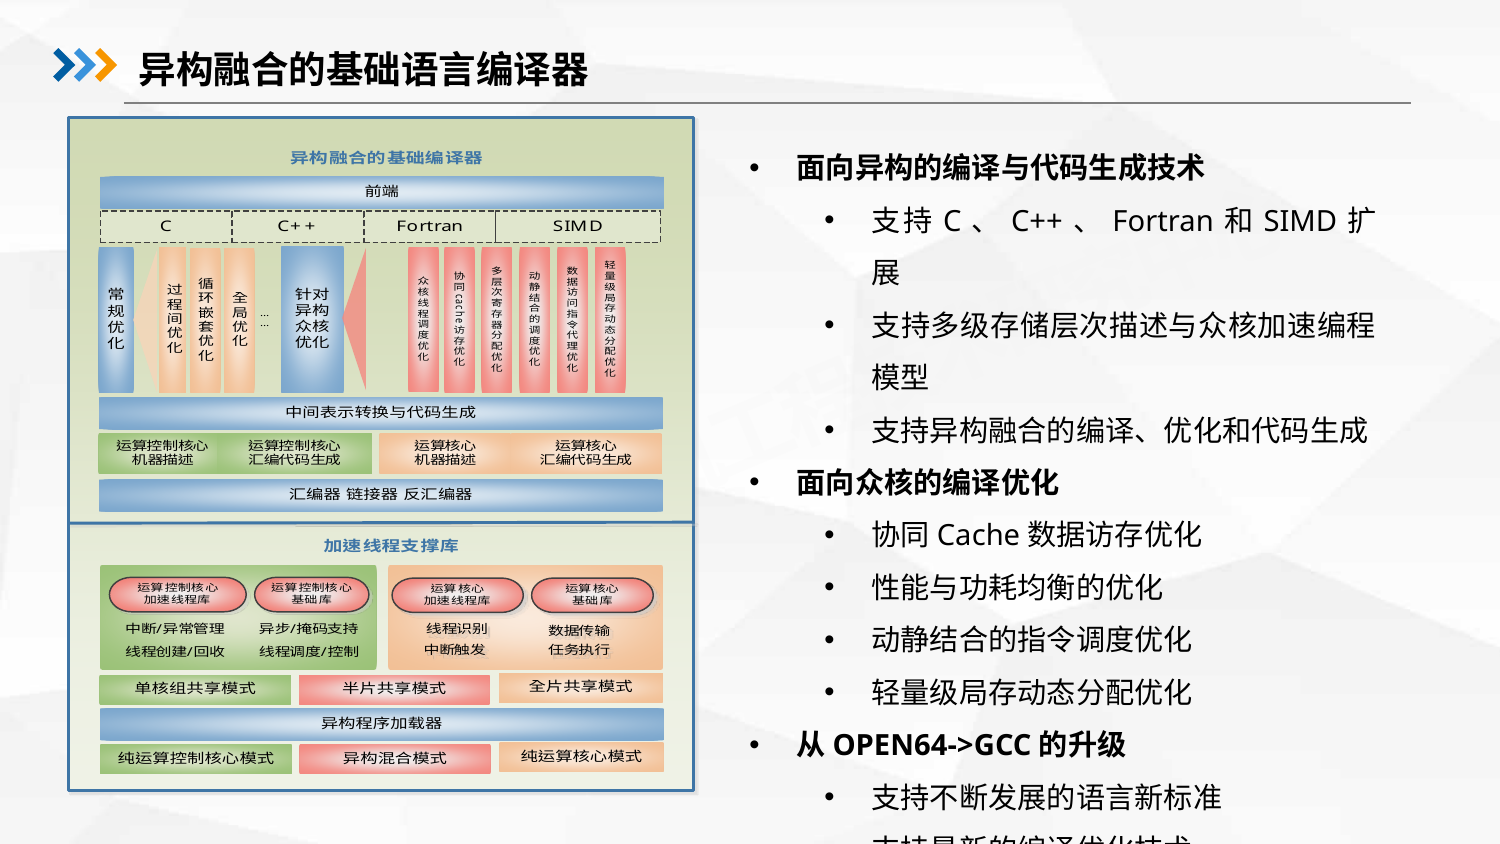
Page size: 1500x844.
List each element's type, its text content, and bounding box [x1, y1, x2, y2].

text_box 面向异构的编译与代码生成技术 支持C、C++、Fortran和SIMD扩展 支持多级存储层次描述与众核加速编程模型 支持异构融合的编译、优化和代码生成 面向众核的编译优化 协同Cache数据访存优化 性能与功耗均衡的优化 动静结合的指令调度优化 轻量级局存动态分配优化 从OPEN64->GCC的升级 支持不断发展的语言新标准 支持最新的编译优化技术 [738, 126, 1388, 844]
text_box 异构融合的基础语言编译器 [123, 38, 874, 99]
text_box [64, 114, 704, 833]
picture [0, 0, 1500, 844]
